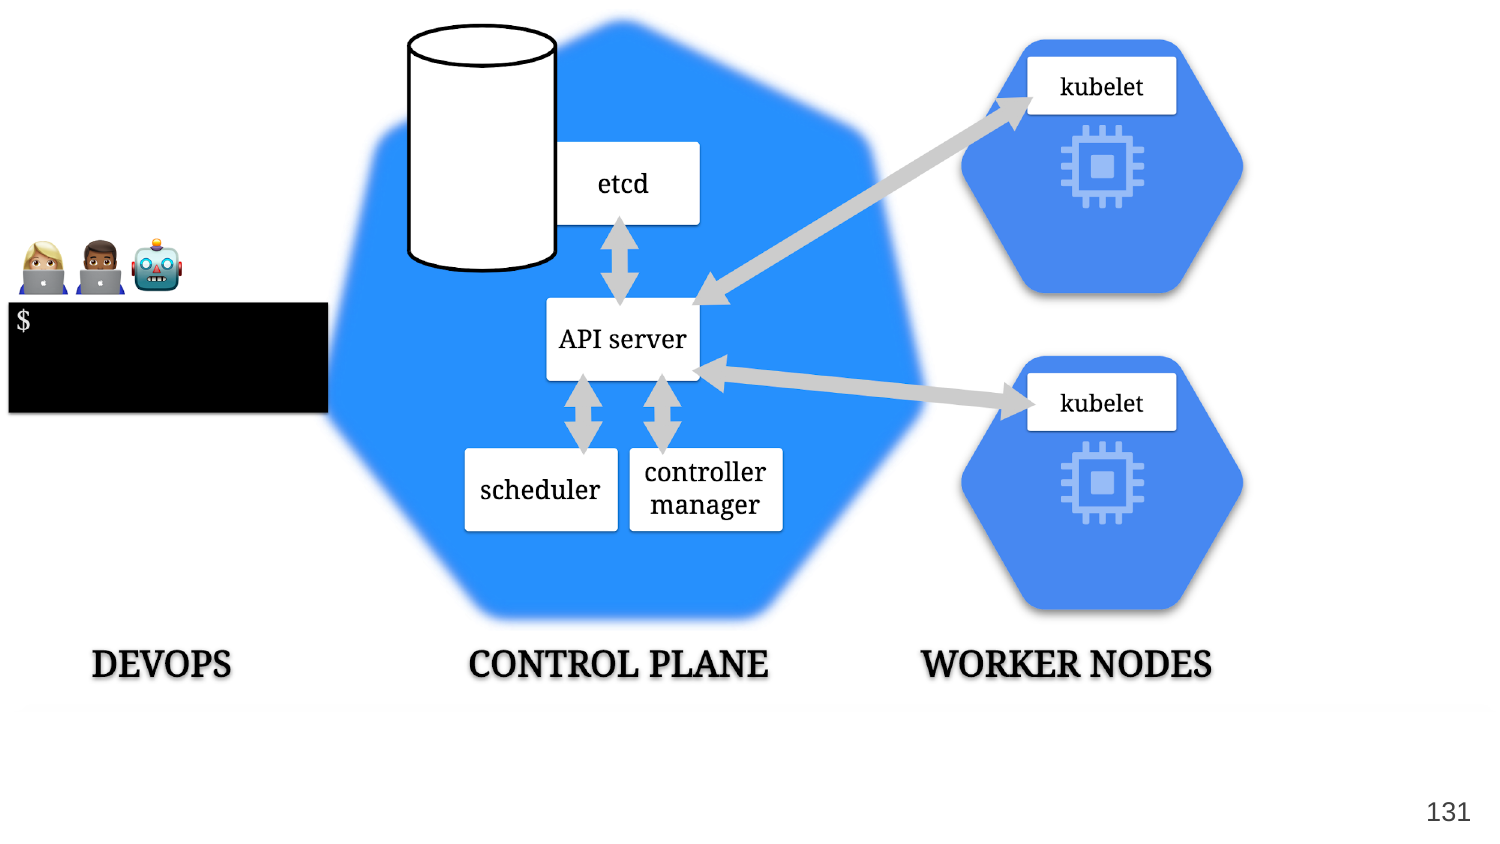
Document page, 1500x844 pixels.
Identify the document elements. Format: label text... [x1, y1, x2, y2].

picture [0, 0, 1500, 713]
slide_number 131 [1403, 779, 1494, 844]
